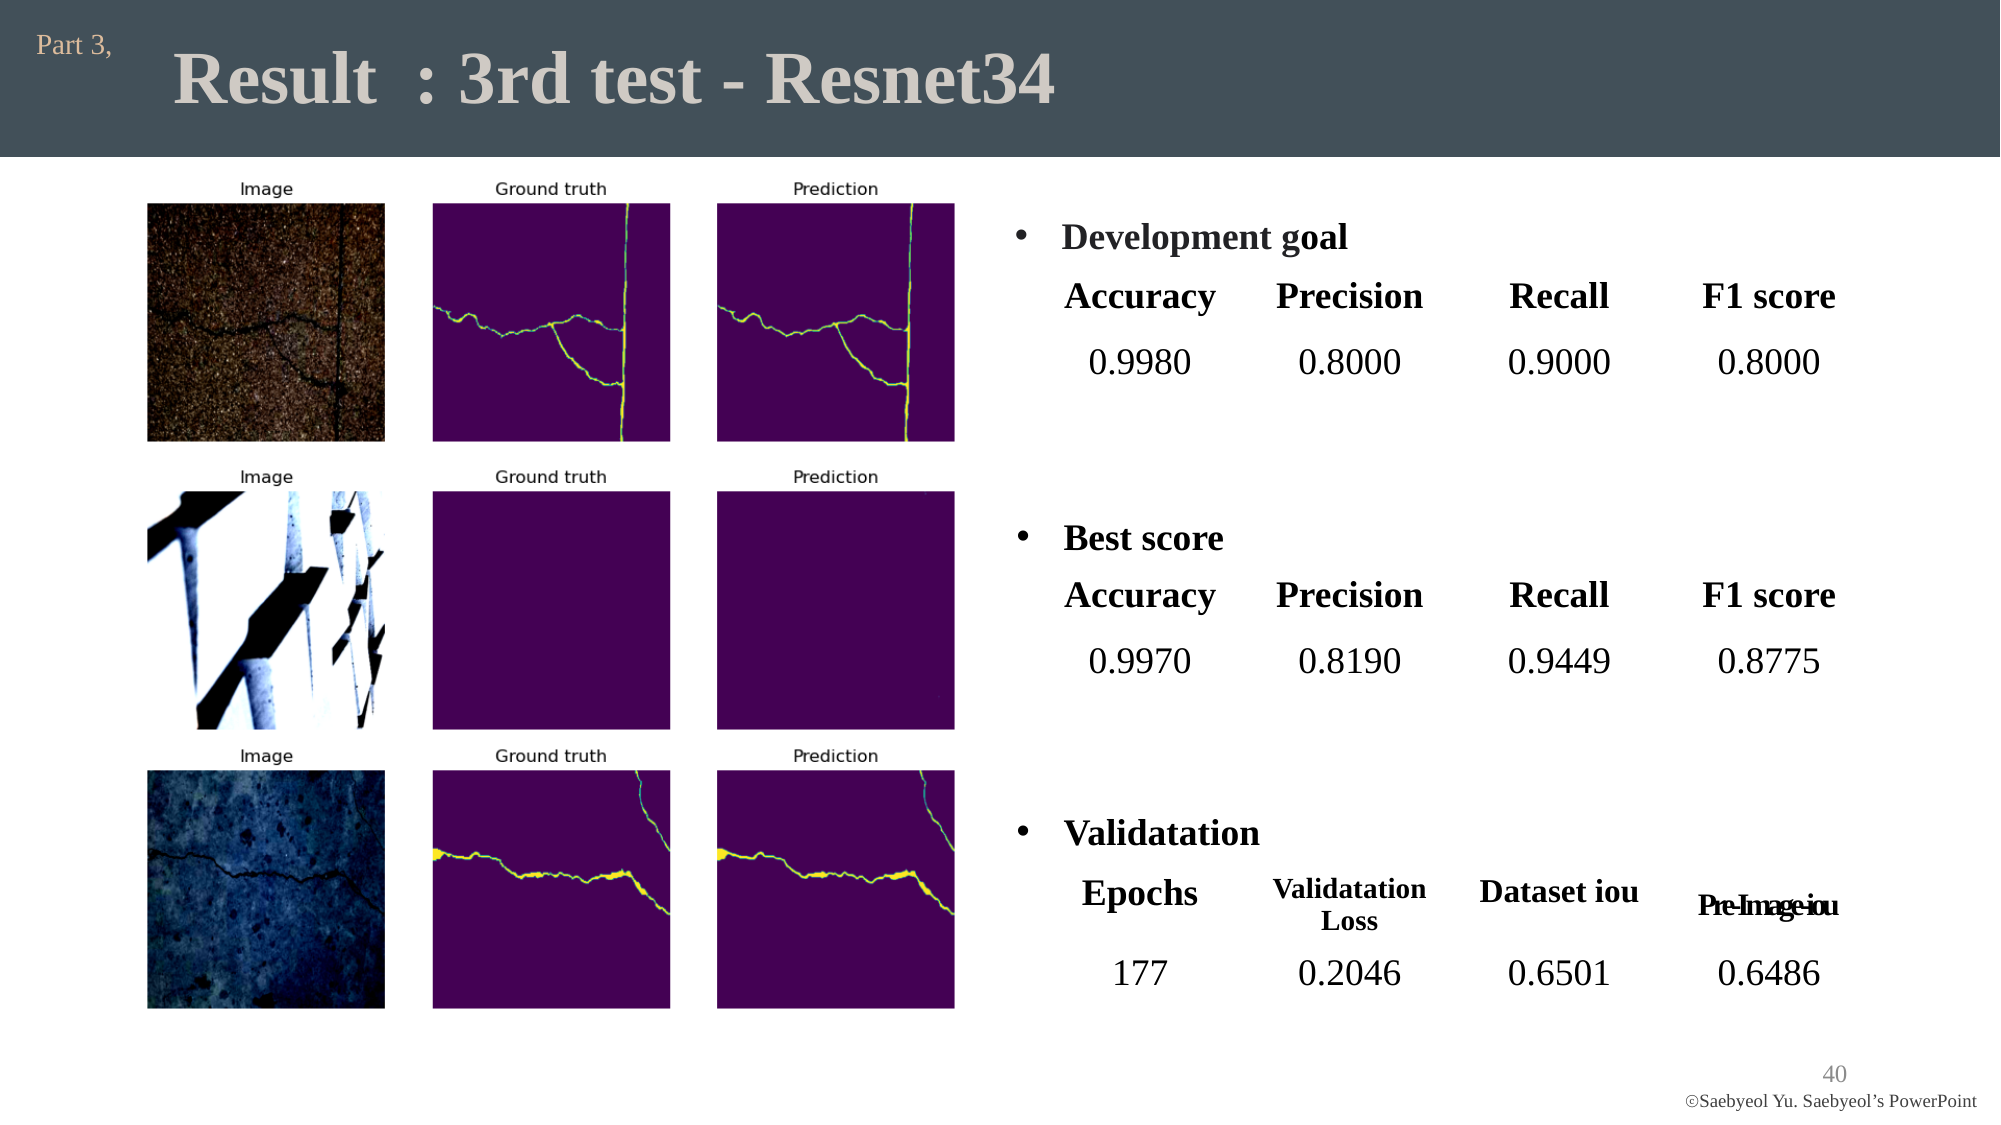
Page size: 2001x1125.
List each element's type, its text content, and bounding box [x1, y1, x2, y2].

table_cell 0.9980 [1035, 333, 1245, 397]
text_box Best score [1001, 505, 1558, 566]
slide_number 40 [1412, 1042, 1863, 1103]
table_header Epochs [1035, 865, 1245, 944]
text_box Part 3, [21, 18, 128, 68]
picture [137, 460, 965, 1019]
text_box Validatation [1001, 800, 1558, 861]
table_cell 0.9970 [1035, 632, 1245, 696]
table_cell 0.8190 [1245, 632, 1455, 696]
table_cell 177 [1035, 944, 1245, 1008]
table_cell 0.8000 [1245, 333, 1455, 397]
picture [137, 172, 965, 452]
table_header Accuracy [1035, 267, 1245, 333]
table_header Dataset iou [1455, 865, 1664, 944]
table_header Pre-Image-iou [1664, 865, 1874, 944]
table_header Precision [1245, 267, 1455, 333]
table_cell 0.9449 [1455, 632, 1664, 696]
table_cell 0.2046 [1245, 944, 1455, 1008]
table_cell 0.8000 [1664, 333, 1874, 397]
table_header Validatation Loss [1245, 865, 1455, 944]
table_header F1 score [1664, 566, 1874, 632]
table_cell 0.6486 [1664, 944, 1874, 1008]
table_header Recall [1455, 267, 1664, 333]
table_header Recall [1455, 566, 1664, 632]
table_cell 0.8775 [1664, 632, 1874, 696]
table_header F1 score [1664, 267, 1874, 333]
text_box [0, 0, 2000, 158]
table_header Precision [1245, 566, 1455, 632]
table_cell 0.6501 [1455, 944, 1664, 1008]
text_box Development goal [999, 204, 1556, 265]
table_cell 0.9000 [1455, 333, 1664, 397]
text_box Result : 3rd test - Resnet34 [158, 20, 1922, 126]
table_header Accuracy [1035, 566, 1245, 632]
